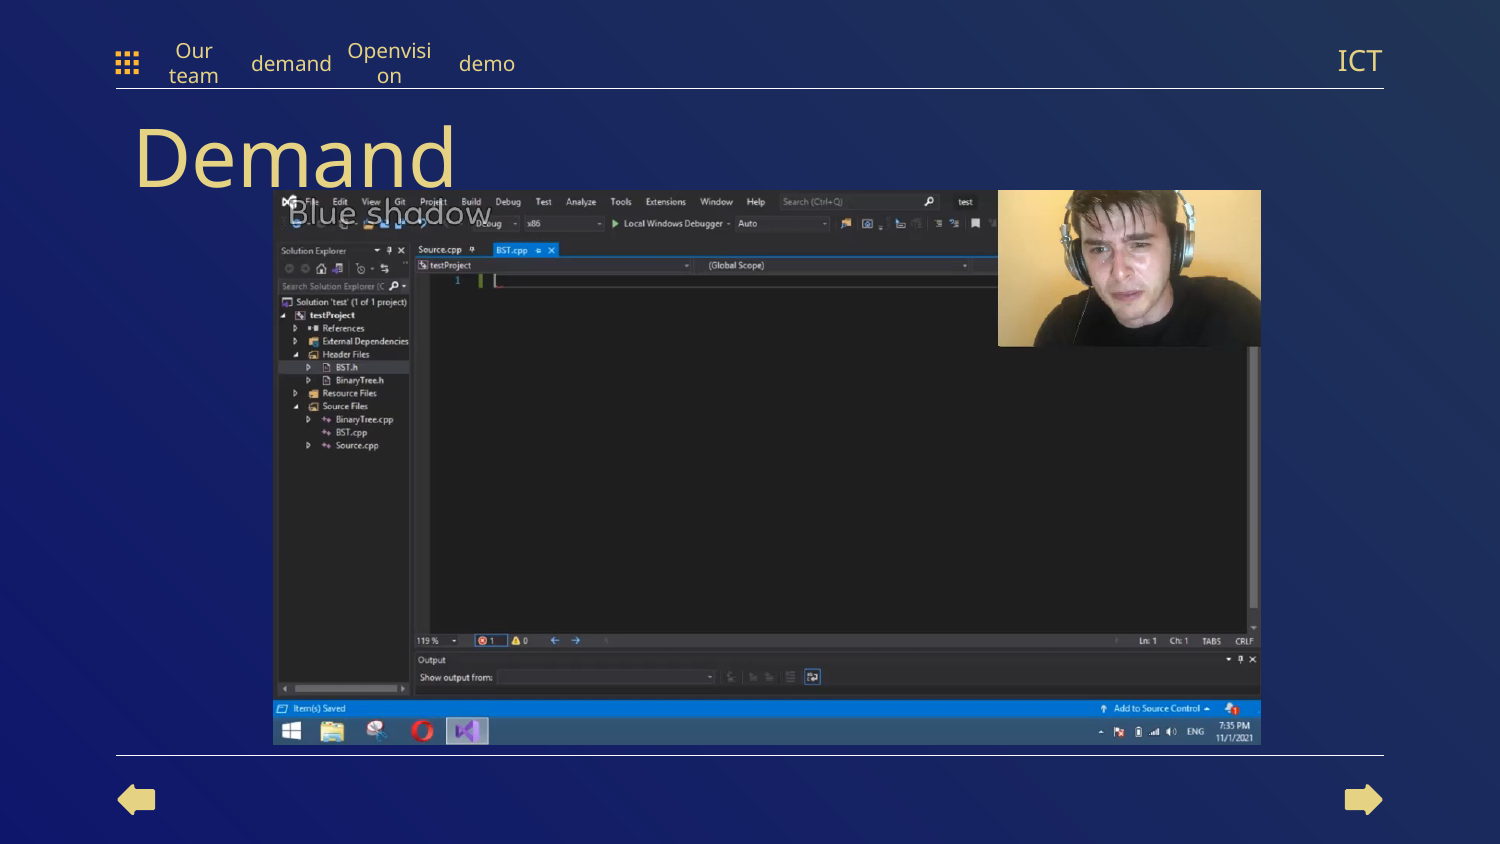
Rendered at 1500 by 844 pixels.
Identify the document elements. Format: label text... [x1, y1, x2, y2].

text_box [272, 189, 1262, 747]
text_box [1344, 784, 1383, 816]
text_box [115, 50, 139, 75]
text_box [117, 784, 156, 816]
text_box Our team [151, 45, 237, 81]
text_box Openvision [346, 45, 433, 81]
text_box ICT [1158, 34, 1383, 85]
title Demand [117, 90, 1383, 191]
text_box [109, 45, 145, 81]
text_box demand [248, 45, 335, 81]
text_box demo [444, 45, 530, 81]
